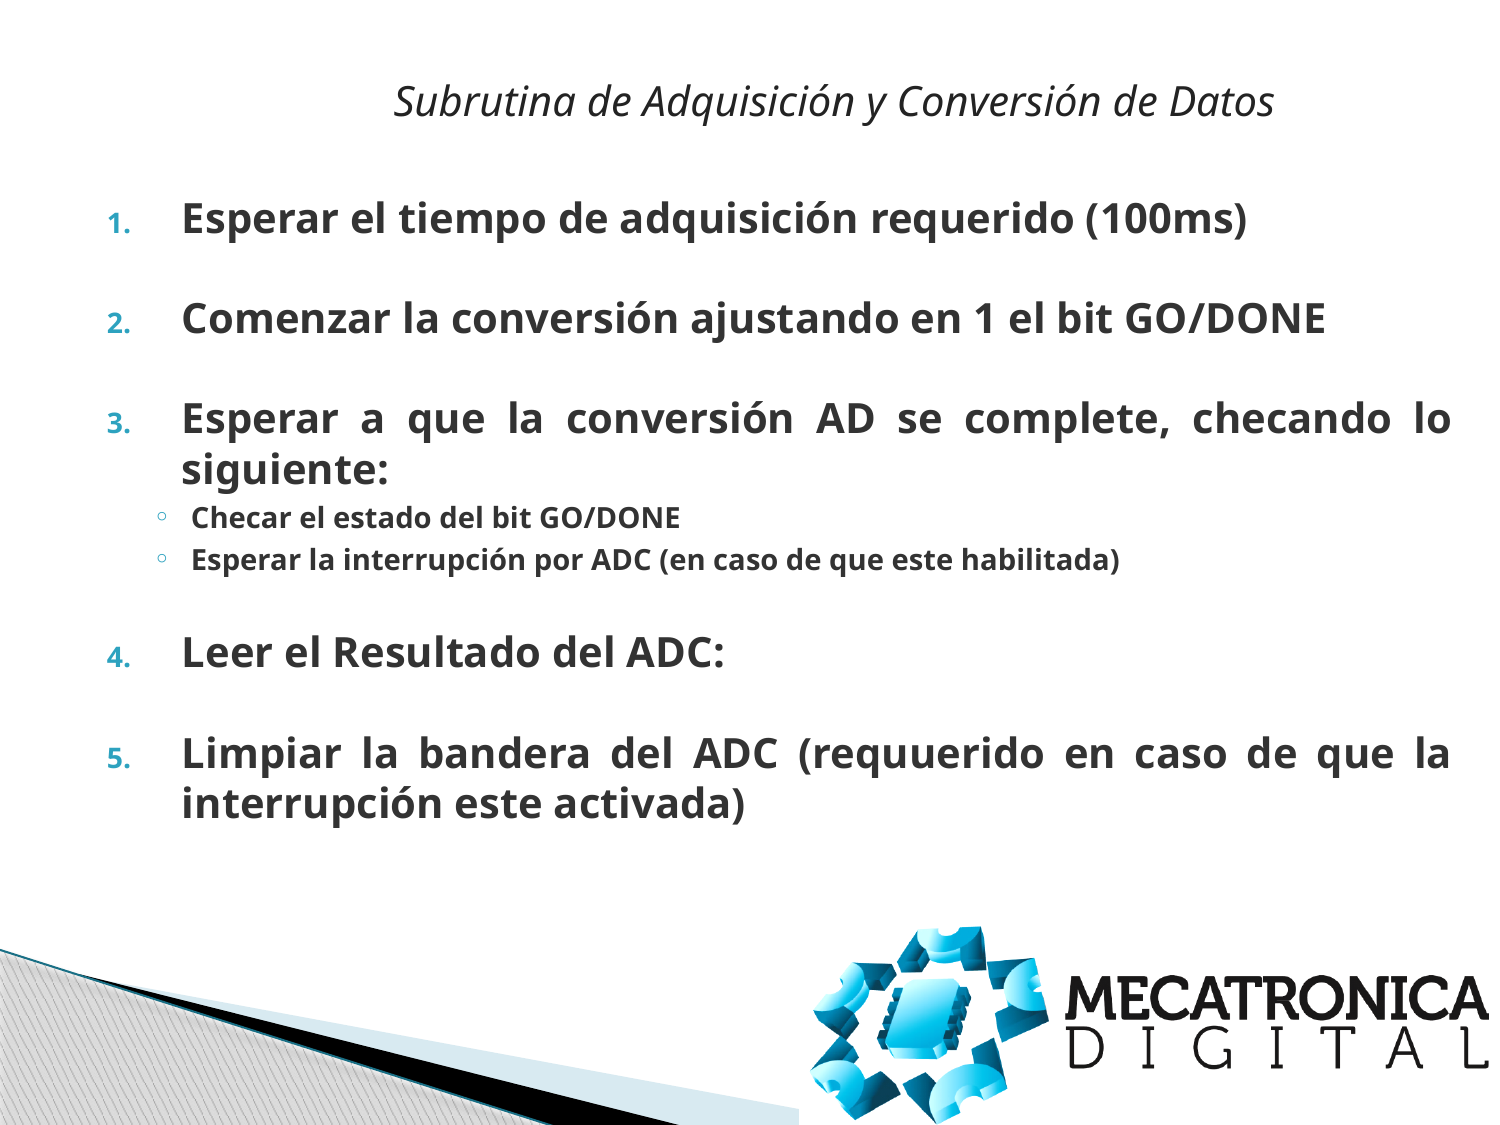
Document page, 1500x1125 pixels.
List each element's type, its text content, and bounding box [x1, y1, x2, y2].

picture [798, 919, 1500, 1125]
text_box Esperar el tiempo de adquisición requerido (100ms) Comenzar la conversión ajustando en 1 el bit GO/DONE Esperar a que la conversión AD se complete, checando lo siguiente: Checar el estado del bit GO/DONE Esperar la interrupción por ADC (en caso de que este habilitada) Leer el Resultado del ADC: Limpiar la bandera del ADC (requuerido en caso de que la interrupción este activada) [73, 184, 1468, 953]
text_box Subrutina de Adquisición y Conversión de Datos [230, 67, 1365, 132]
